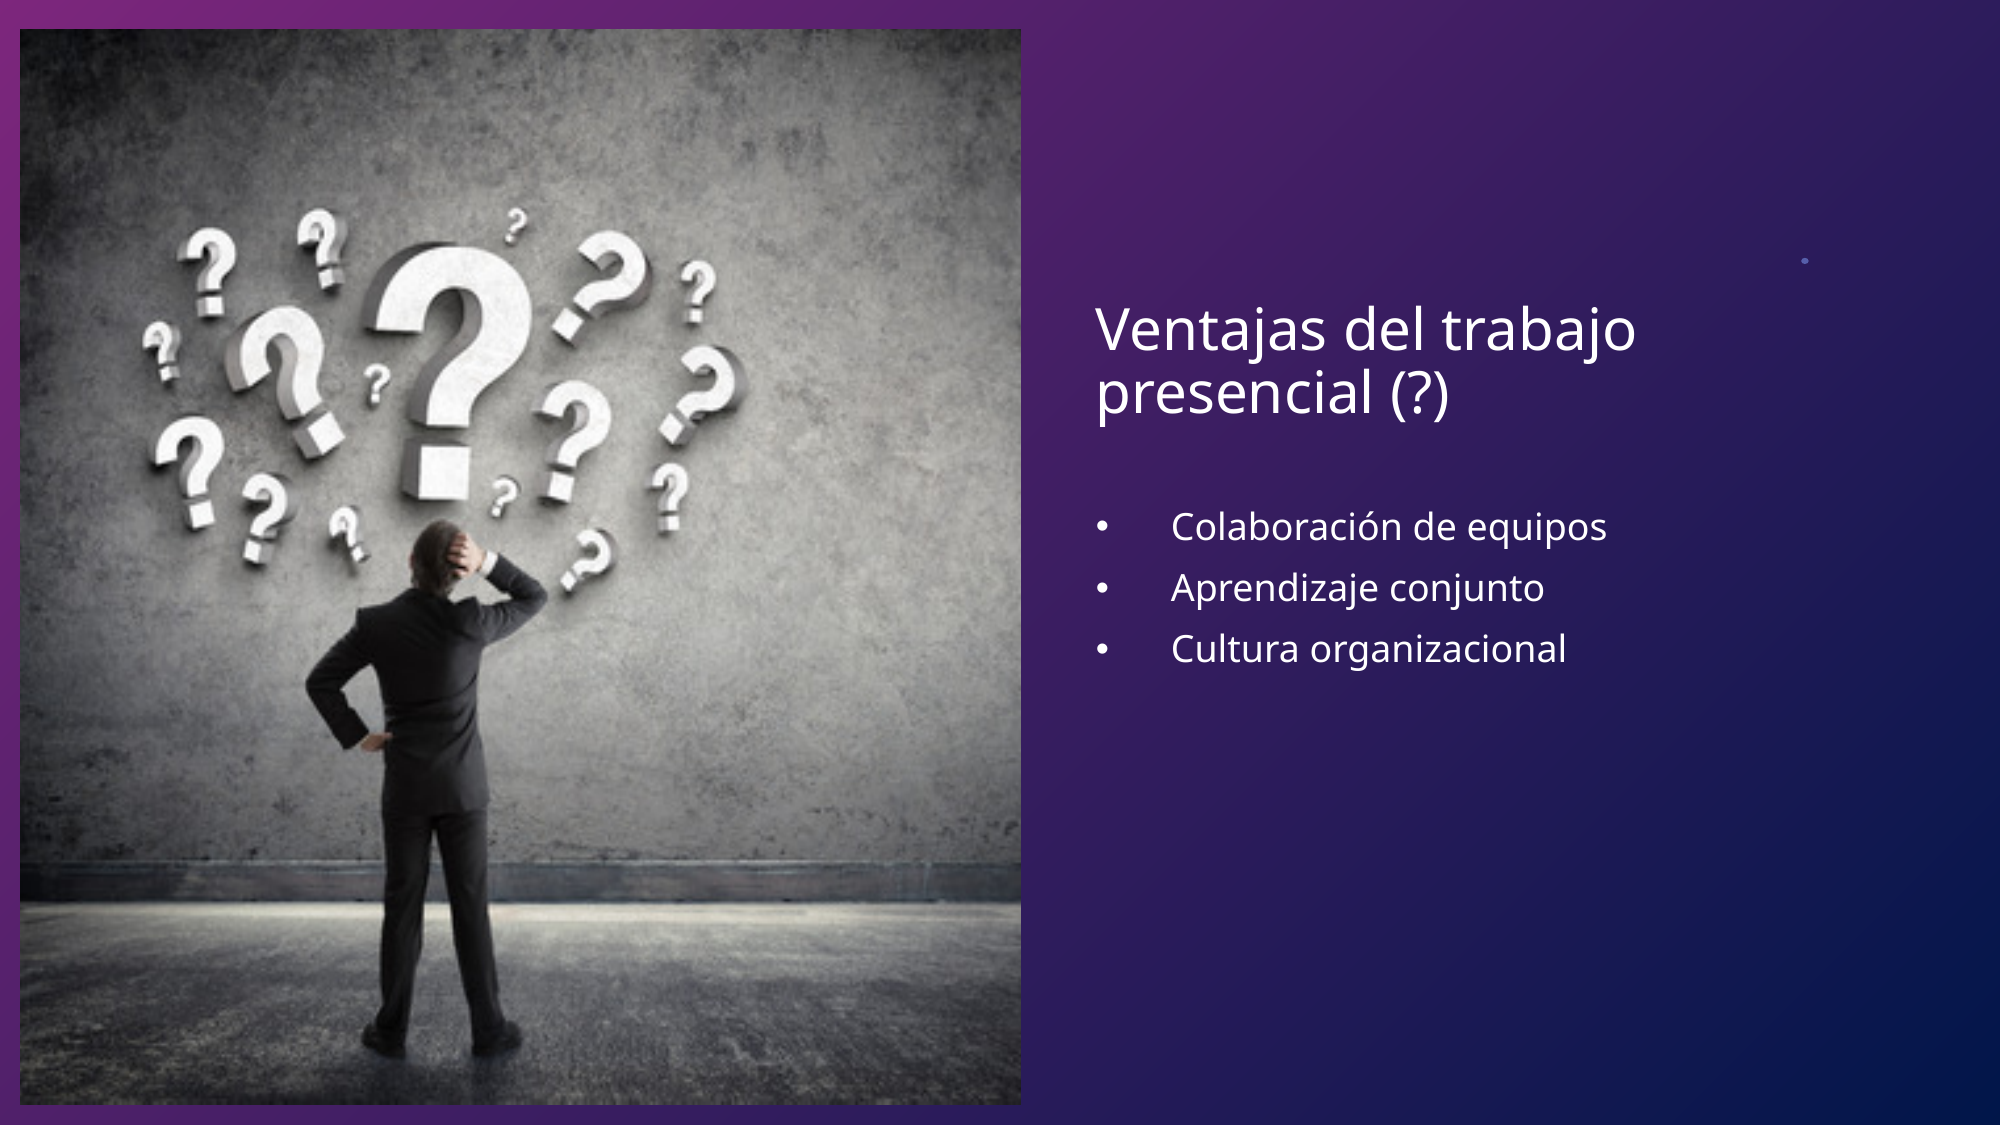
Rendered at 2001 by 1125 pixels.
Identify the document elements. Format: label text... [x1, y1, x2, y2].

text_box Ventajas del trabajo presencial (?) Colaboración de equipos Aprendizaje conjunto Cultura organizacional [1081, 292, 1926, 816]
picture [19, 29, 1021, 1105]
